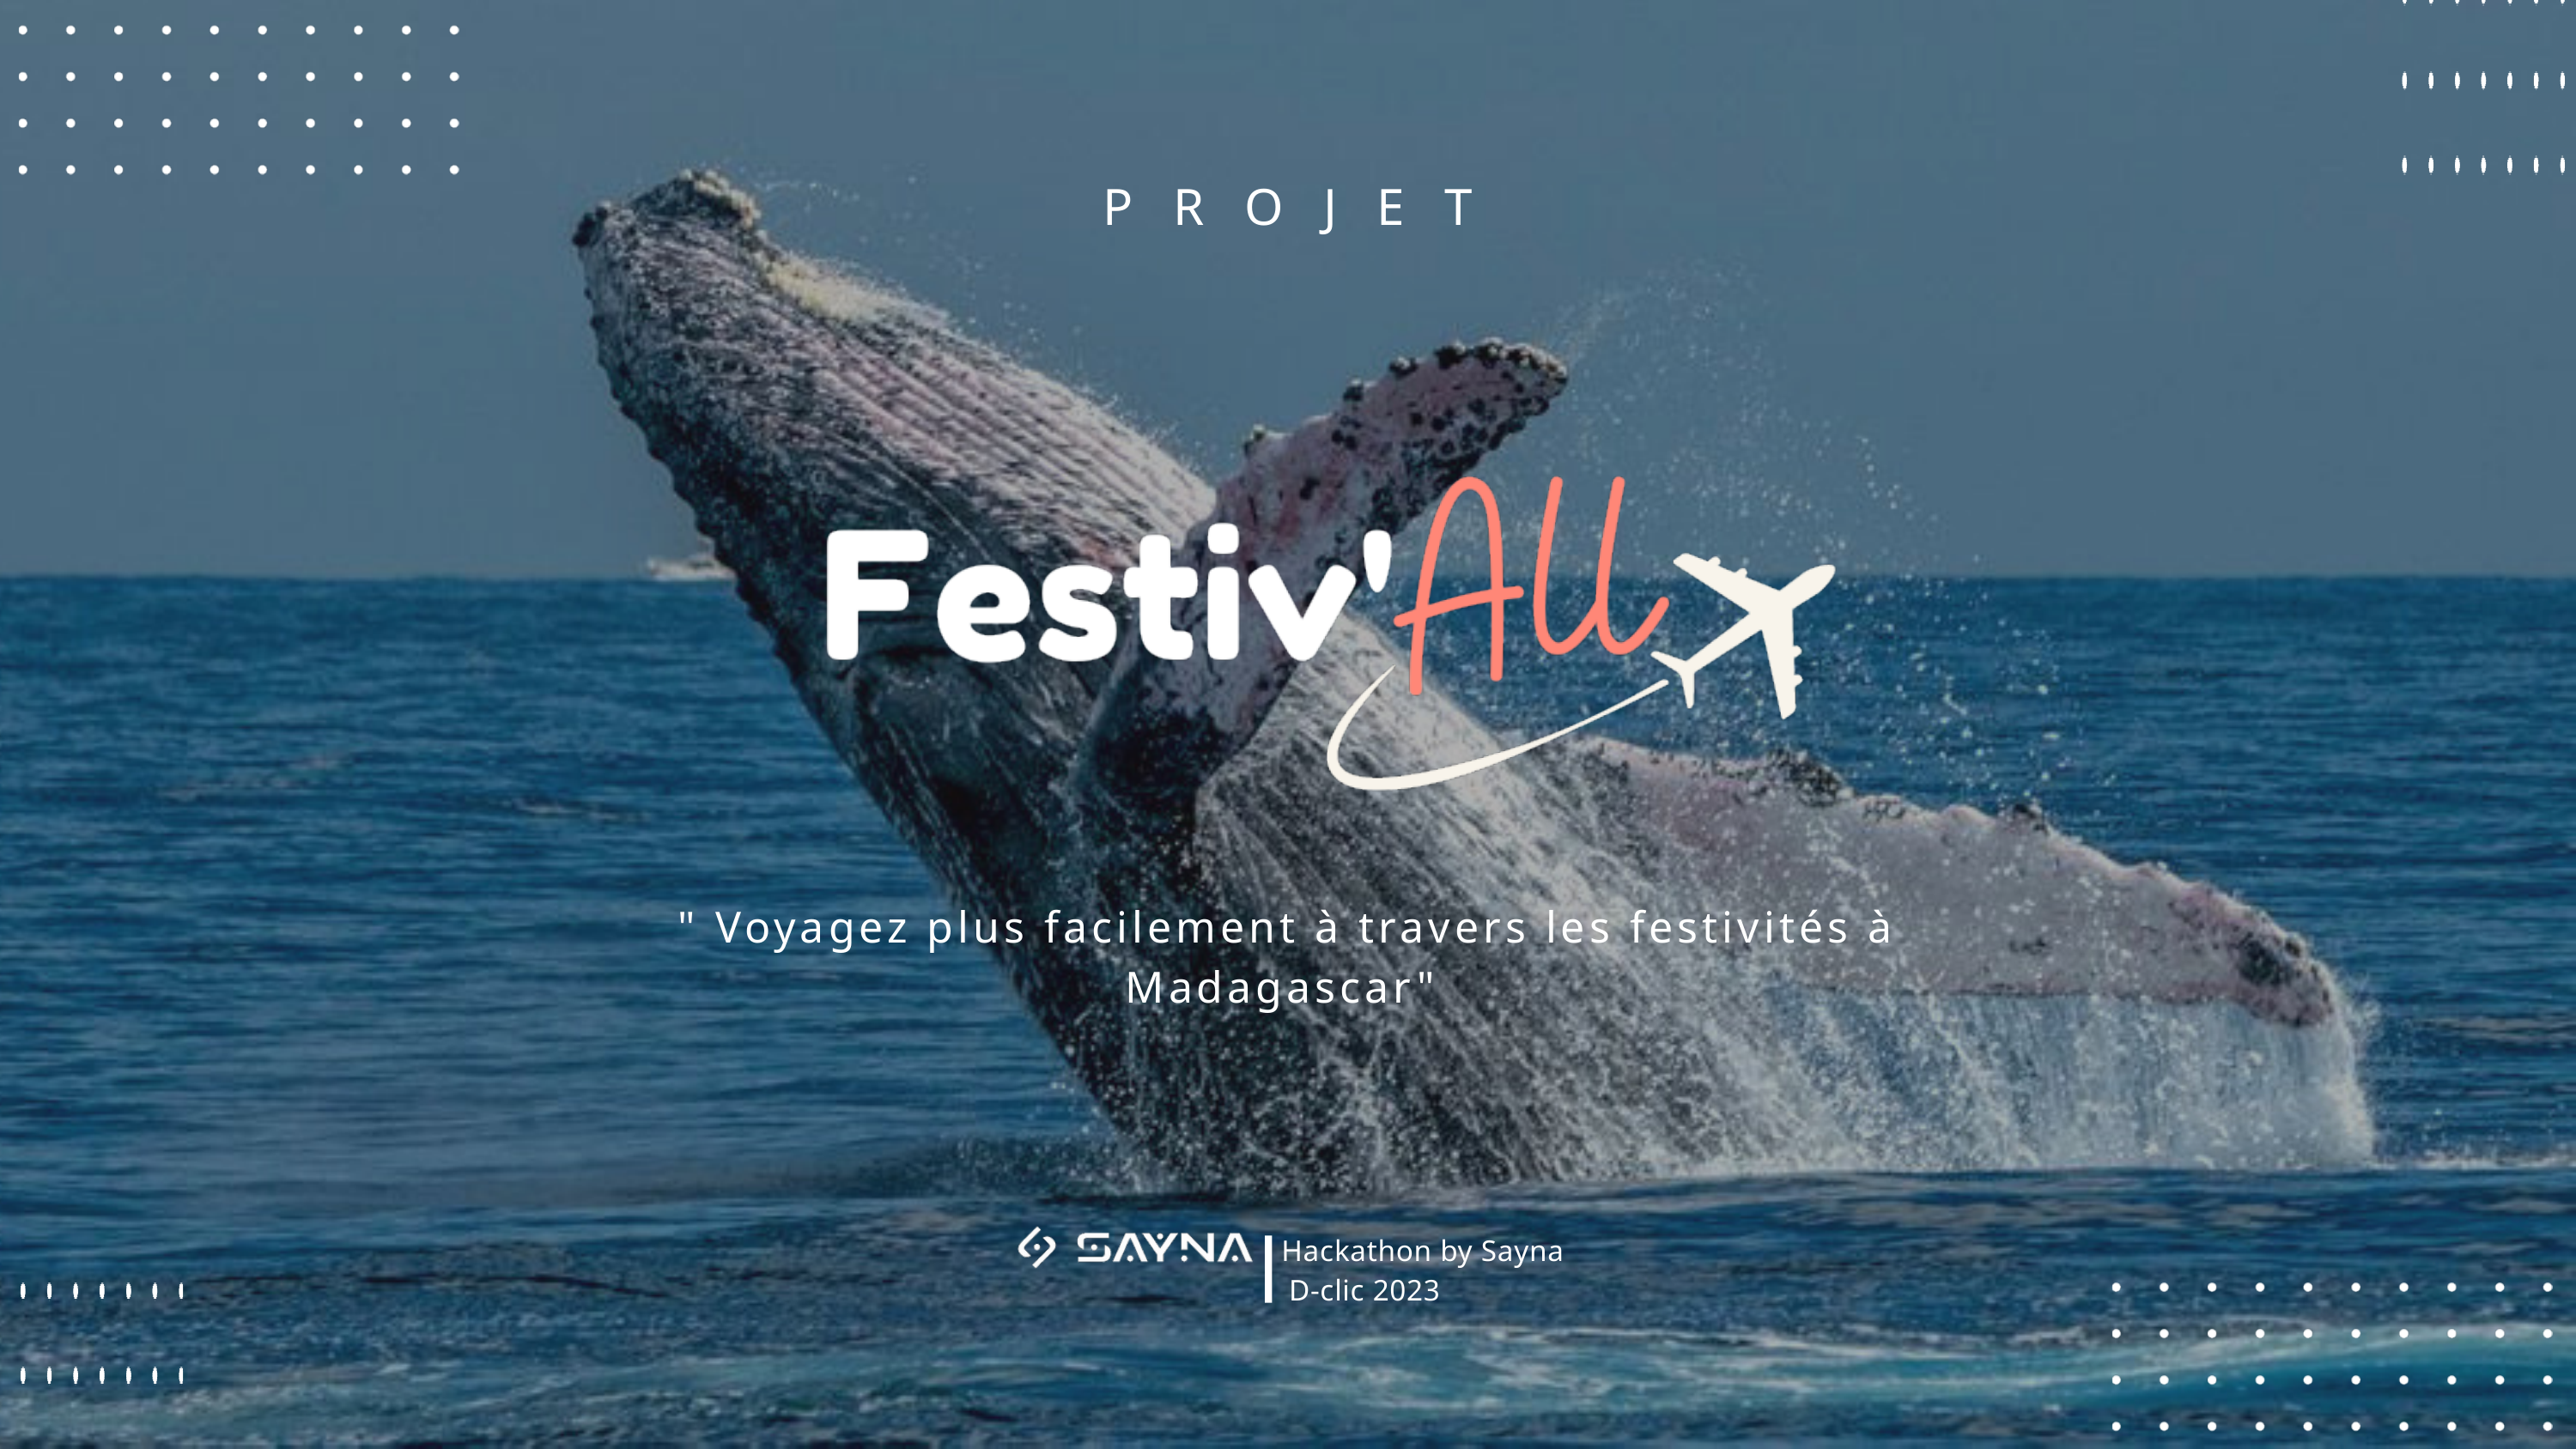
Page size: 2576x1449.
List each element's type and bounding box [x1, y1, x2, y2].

text_box [1001, 1208, 1575, 1304]
picture [0, 0, 2576, 1449]
